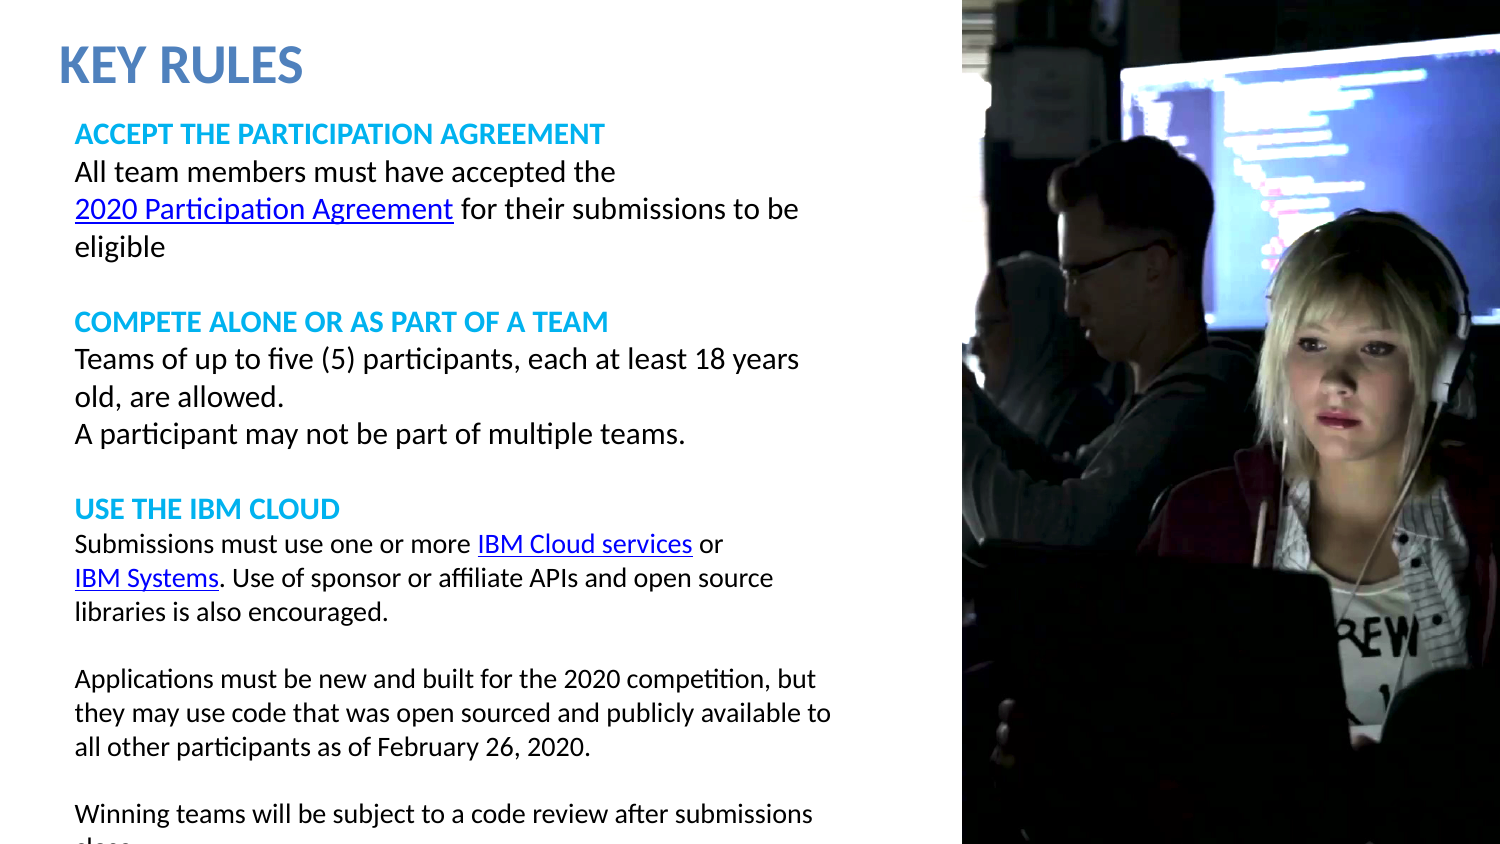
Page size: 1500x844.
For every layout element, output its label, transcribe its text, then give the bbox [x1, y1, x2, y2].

text_box ACCEPT THE PARTICIPATION AGREEMENT All team members must have accepted the 2020 Participation Agreement for their submissions to be eligible COMPETE ALONE OR AS PART OF A TEAM Teams of up to five (5) participants, each at least 18 years old, are allowed. A participant may not be part of multiple teams. USE THE IBM CLOUD Submissions must use one or more IBM Cloud services or IBM Systems. Use of sponsor or affiliate APIs and open source libraries is also encouraged. Applications must be new and built for the 2020 competition, but they may use code that was open sourced and publicly available to all other participants as of February 26, 2020. Winning teams will be subject to a code review after submissions close. [59, 106, 870, 844]
text_box KEY RULES [59, 34, 758, 106]
picture [962, 0, 1500, 844]
